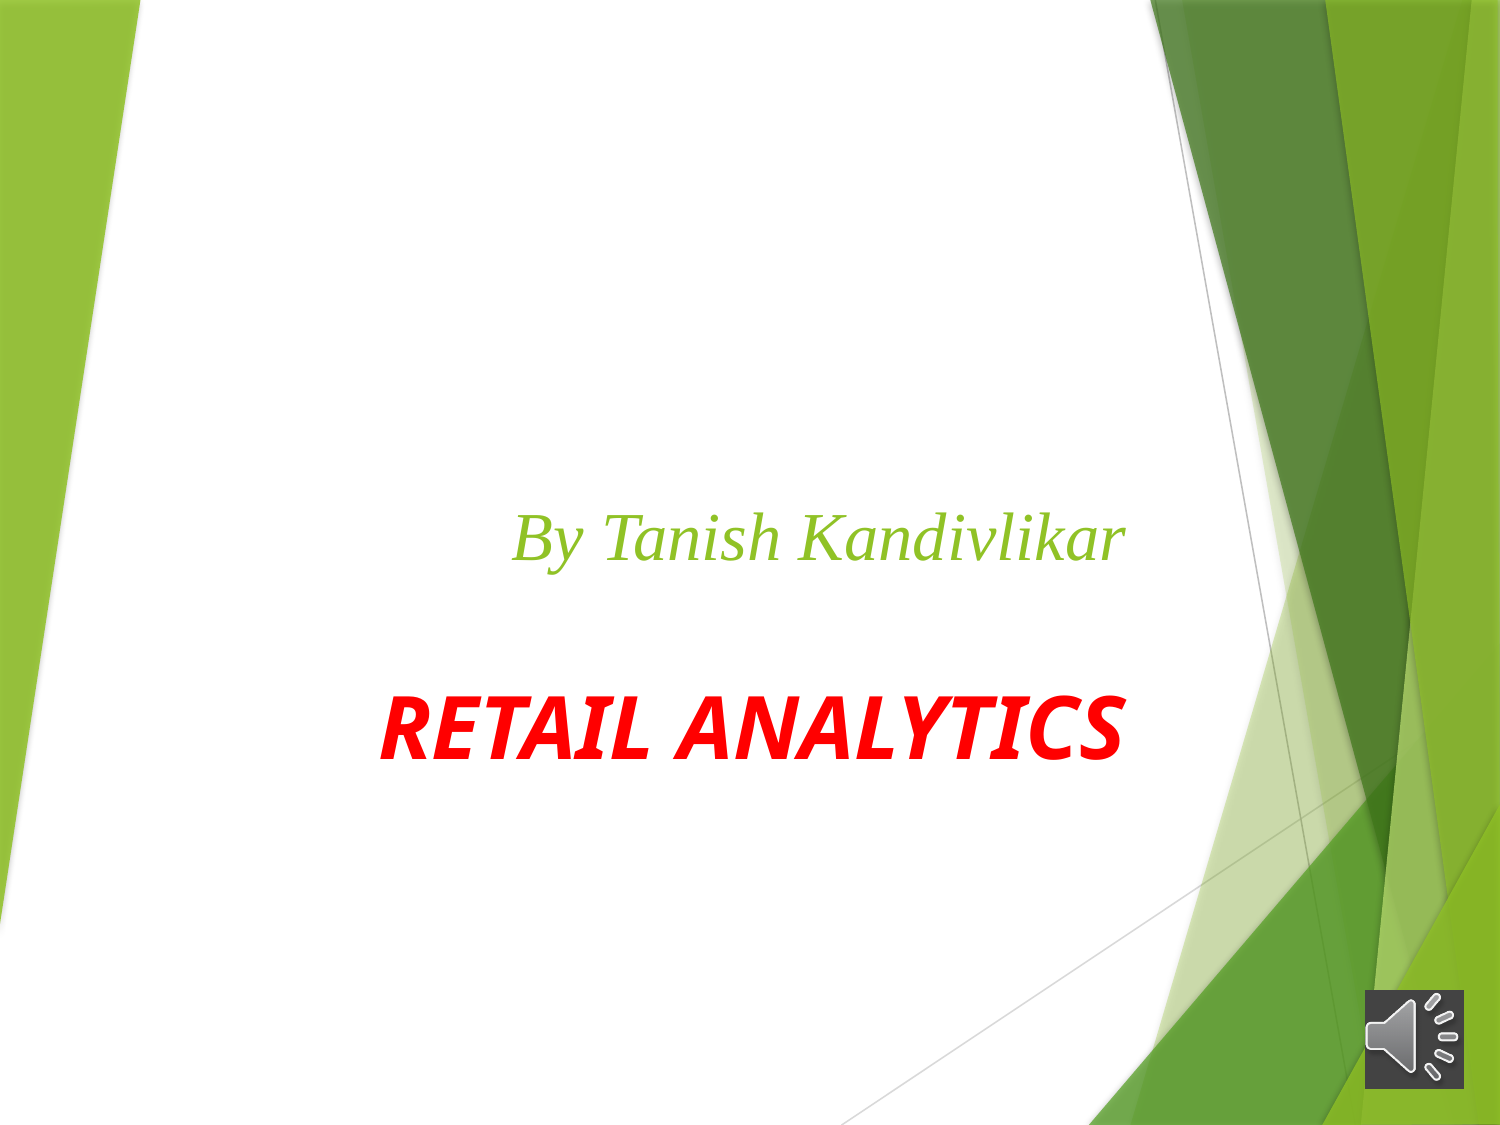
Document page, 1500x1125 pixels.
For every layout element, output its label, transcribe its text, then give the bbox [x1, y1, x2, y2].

subtitle RETAIL ANALYTICS [185, 664, 1142, 845]
title By Tanish Kandivlikar [185, 394, 1142, 664]
picture [1364, 989, 1466, 1091]
